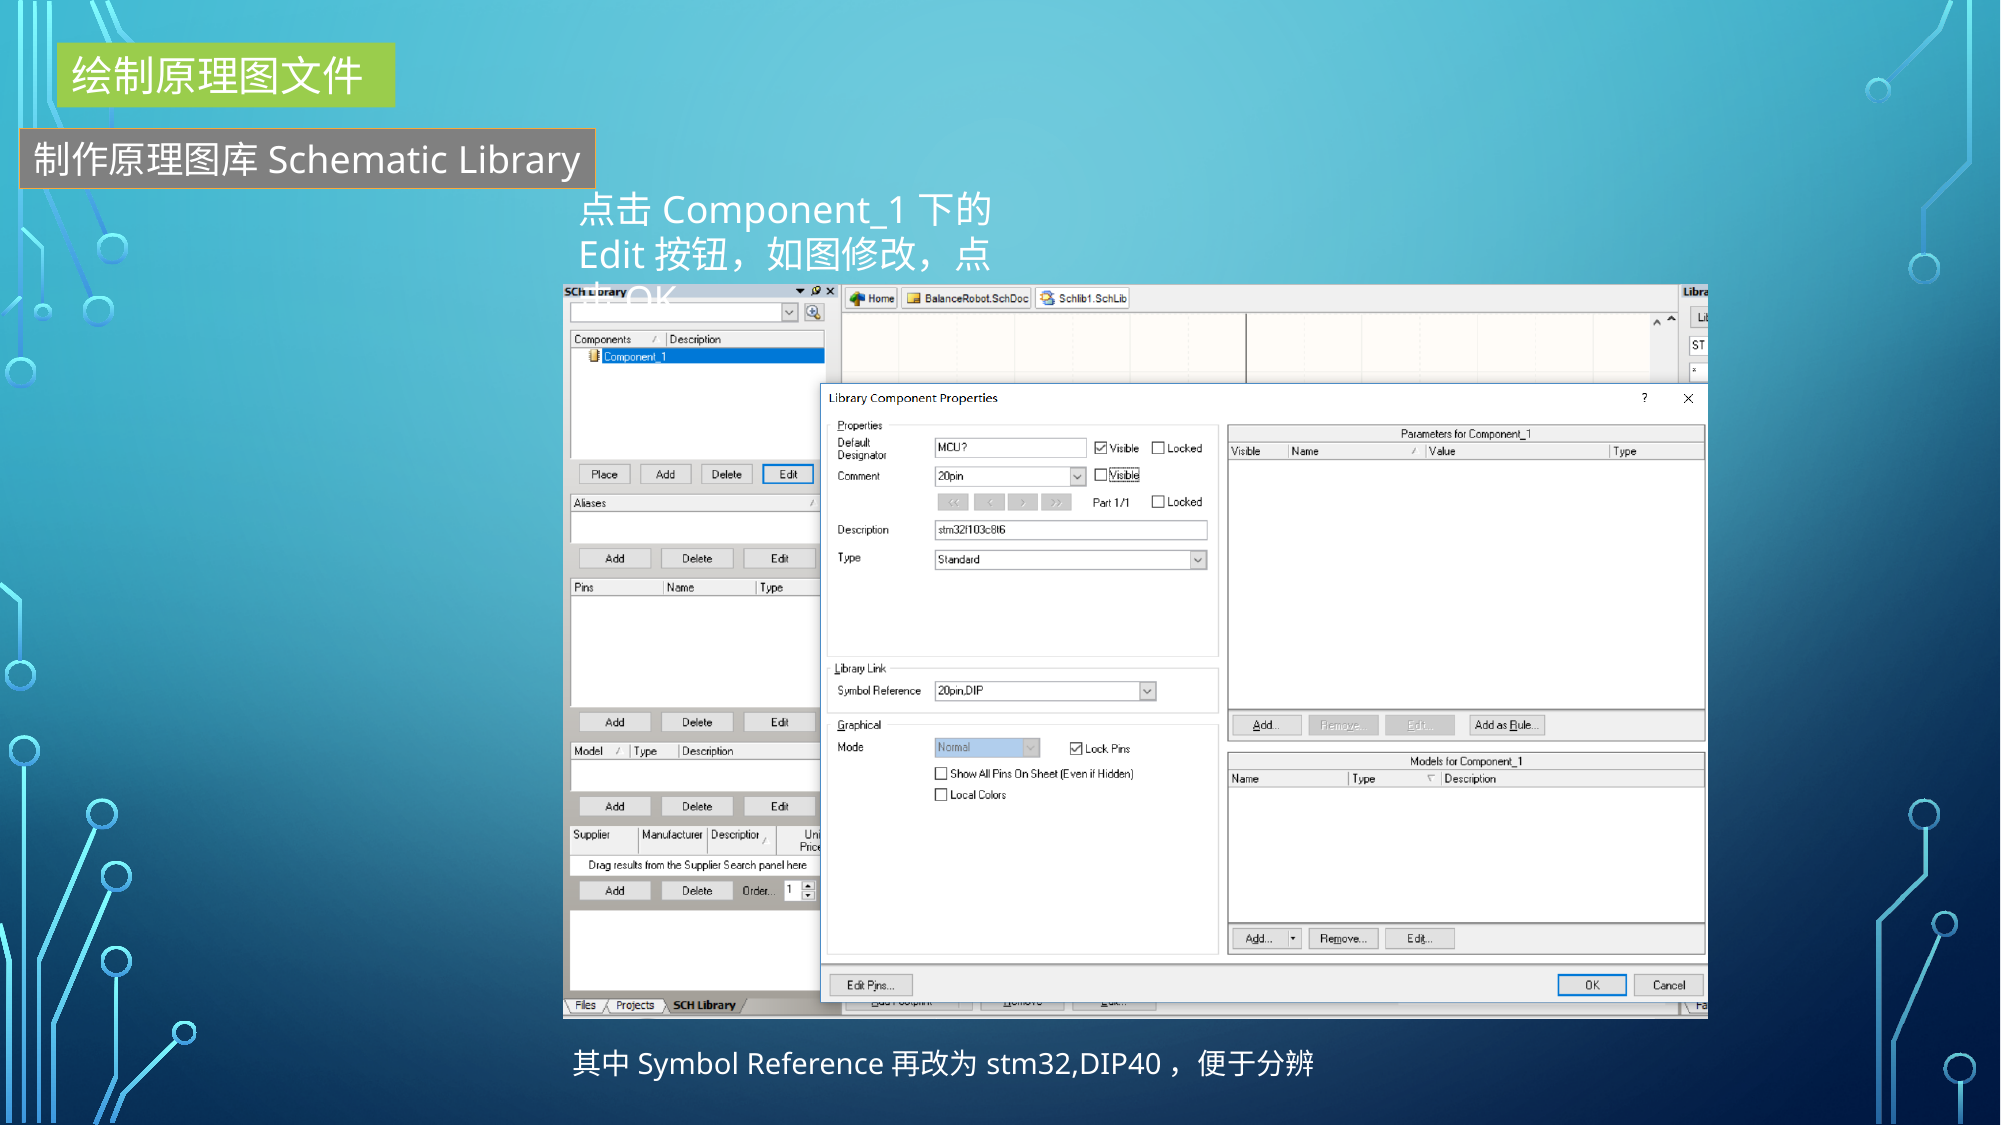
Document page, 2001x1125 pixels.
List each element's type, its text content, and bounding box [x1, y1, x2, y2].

text_box 其中Symbol Reference再改为stm32,DIP40，便于分辨 [557, 1037, 1440, 1088]
text_box 绘制原理图文件 [57, 42, 396, 108]
text_box 制作原理图库Schematic Library [19, 128, 596, 189]
text_box 点击Component_1下的Edit按钮，如图修改，点击OK [563, 178, 1040, 284]
picture [563, 284, 1708, 1019]
